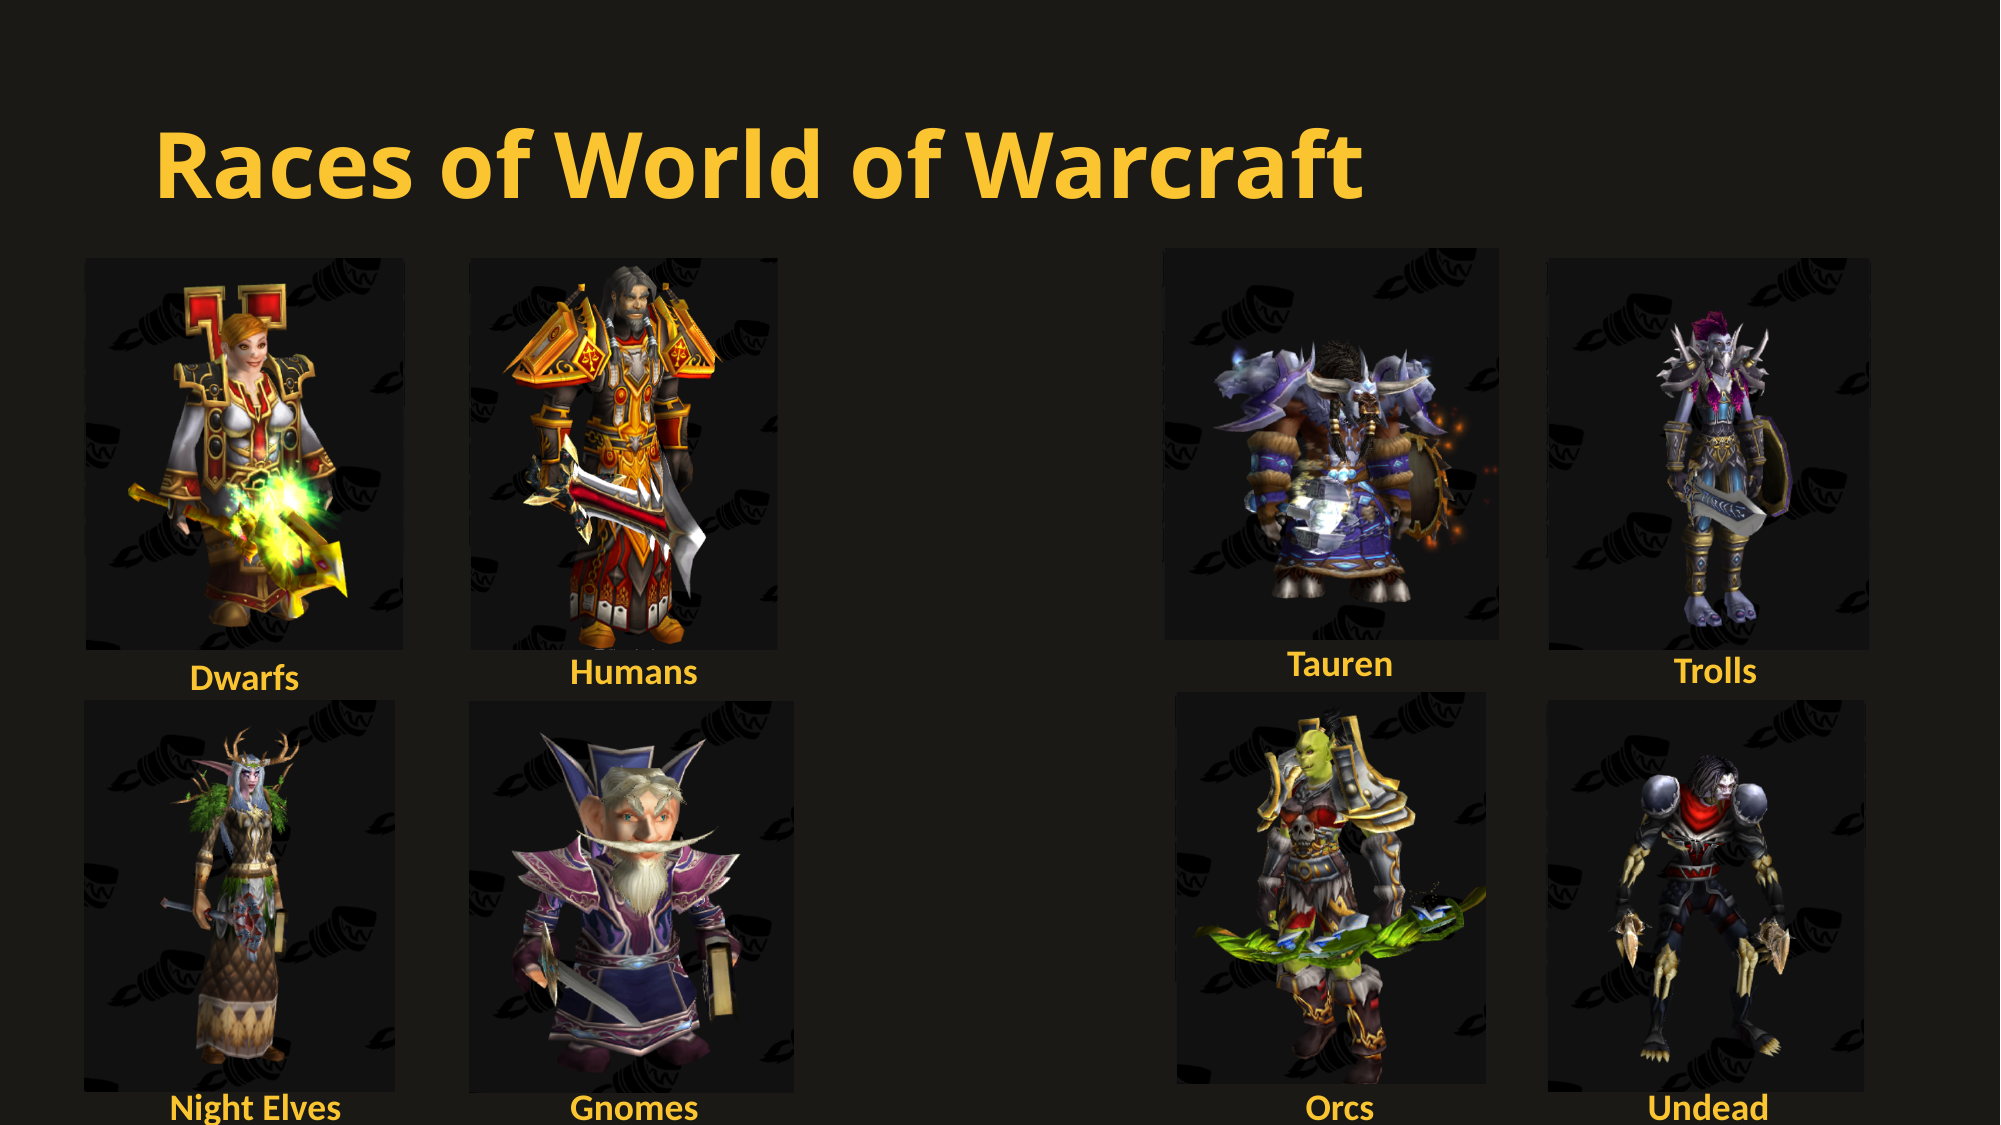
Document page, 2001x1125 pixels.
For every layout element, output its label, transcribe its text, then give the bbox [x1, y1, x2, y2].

text_box Night Elves [154, 1092, 357, 1125]
picture [469, 258, 778, 650]
picture [1546, 700, 1866, 1092]
picture [1175, 691, 1486, 1084]
picture [84, 258, 405, 650]
picture [84, 700, 395, 1092]
text_box Humans [555, 650, 713, 700]
picture [1546, 258, 1871, 650]
text_box Trolls [1659, 650, 1773, 699]
picture [1162, 248, 1499, 640]
picture [469, 701, 794, 1094]
text_box Dwarfs [175, 650, 315, 700]
text_box Gnomes [555, 1094, 714, 1125]
text_box Undead [1632, 1092, 1785, 1125]
text_box Orcs [1290, 1084, 1390, 1125]
text_box Tauren [1272, 640, 1409, 691]
title Races of World of Warcraft [137, 59, 1863, 278]
